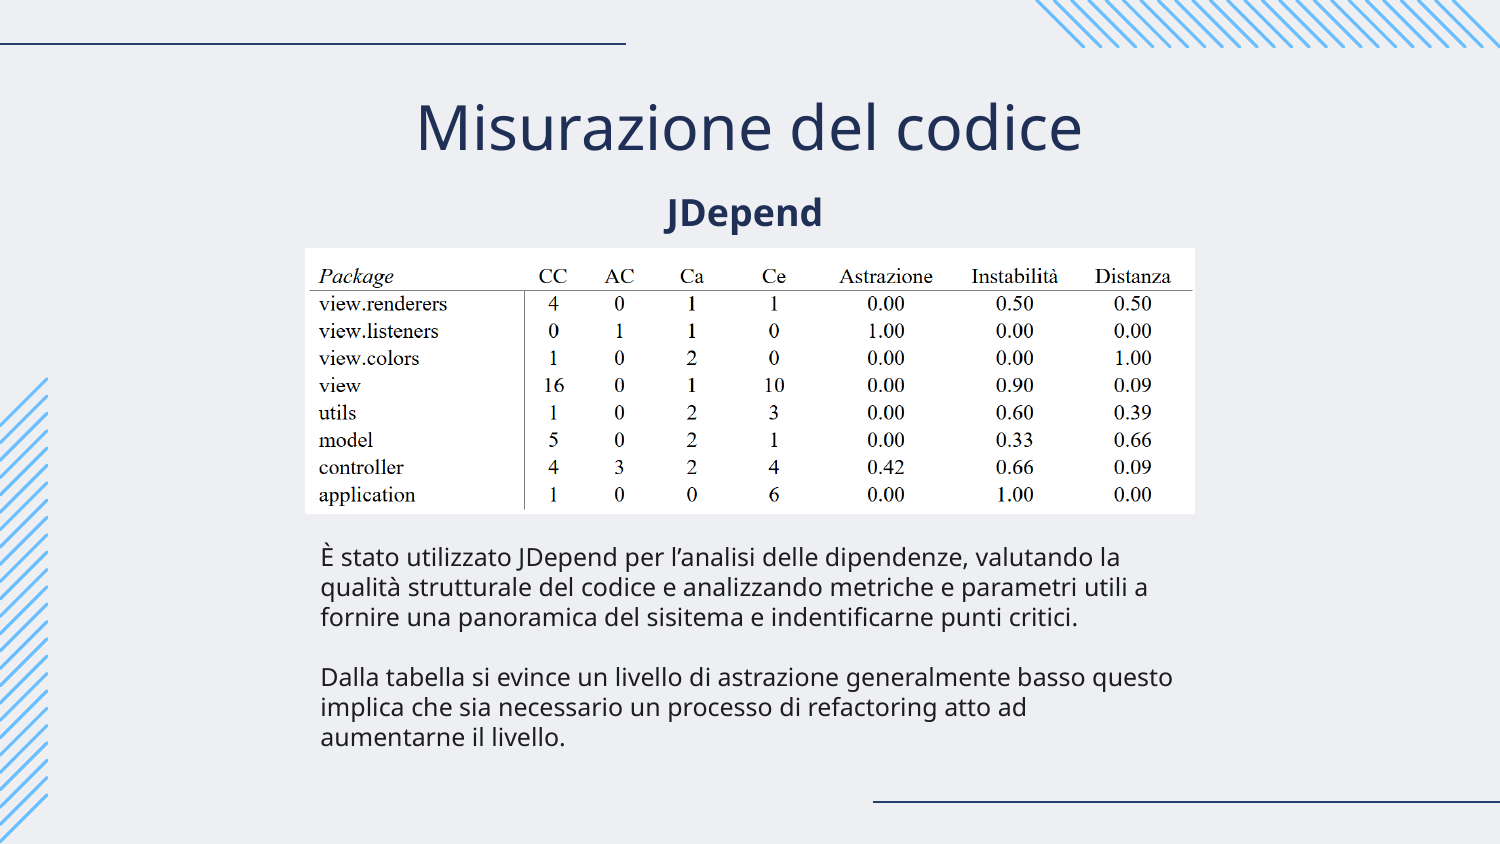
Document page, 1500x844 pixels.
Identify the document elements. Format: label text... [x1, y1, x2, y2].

subtitle È stato utilizzato JDepend per l’analisi delle dipendenze, valutando la qualità strutturale del codice e analizzando metriche e parametri utili a fornire una panoramica del sisitema e indentificarne punti critici. Dalla tabella si evince un livello di astrazione generalmente basso questo implica che sia necessario un processo di refactoring atto ad aumentarne il livello. [305, 526, 1195, 784]
subtitle JDepend [521, 188, 979, 247]
title Misurazione del codice [118, 72, 1382, 167]
picture [305, 248, 1195, 514]
